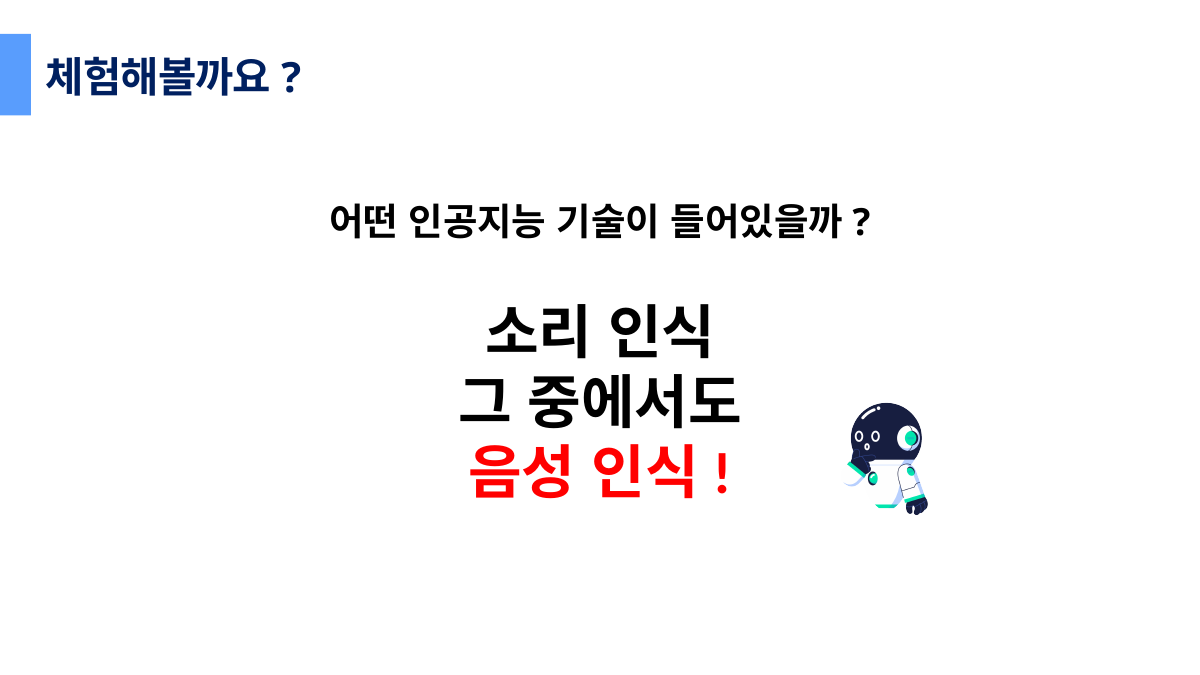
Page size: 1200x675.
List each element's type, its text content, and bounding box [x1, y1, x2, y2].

picture [831, 393, 959, 521]
text_box 소리 인식 그 중에서도 음성 인식! [443, 287, 757, 513]
text_box [0, 33, 32, 116]
text_box 체험해볼까요? [32, 43, 712, 109]
text_box 어떤 인공지능 기술이 들어있을까? [314, 190, 886, 251]
